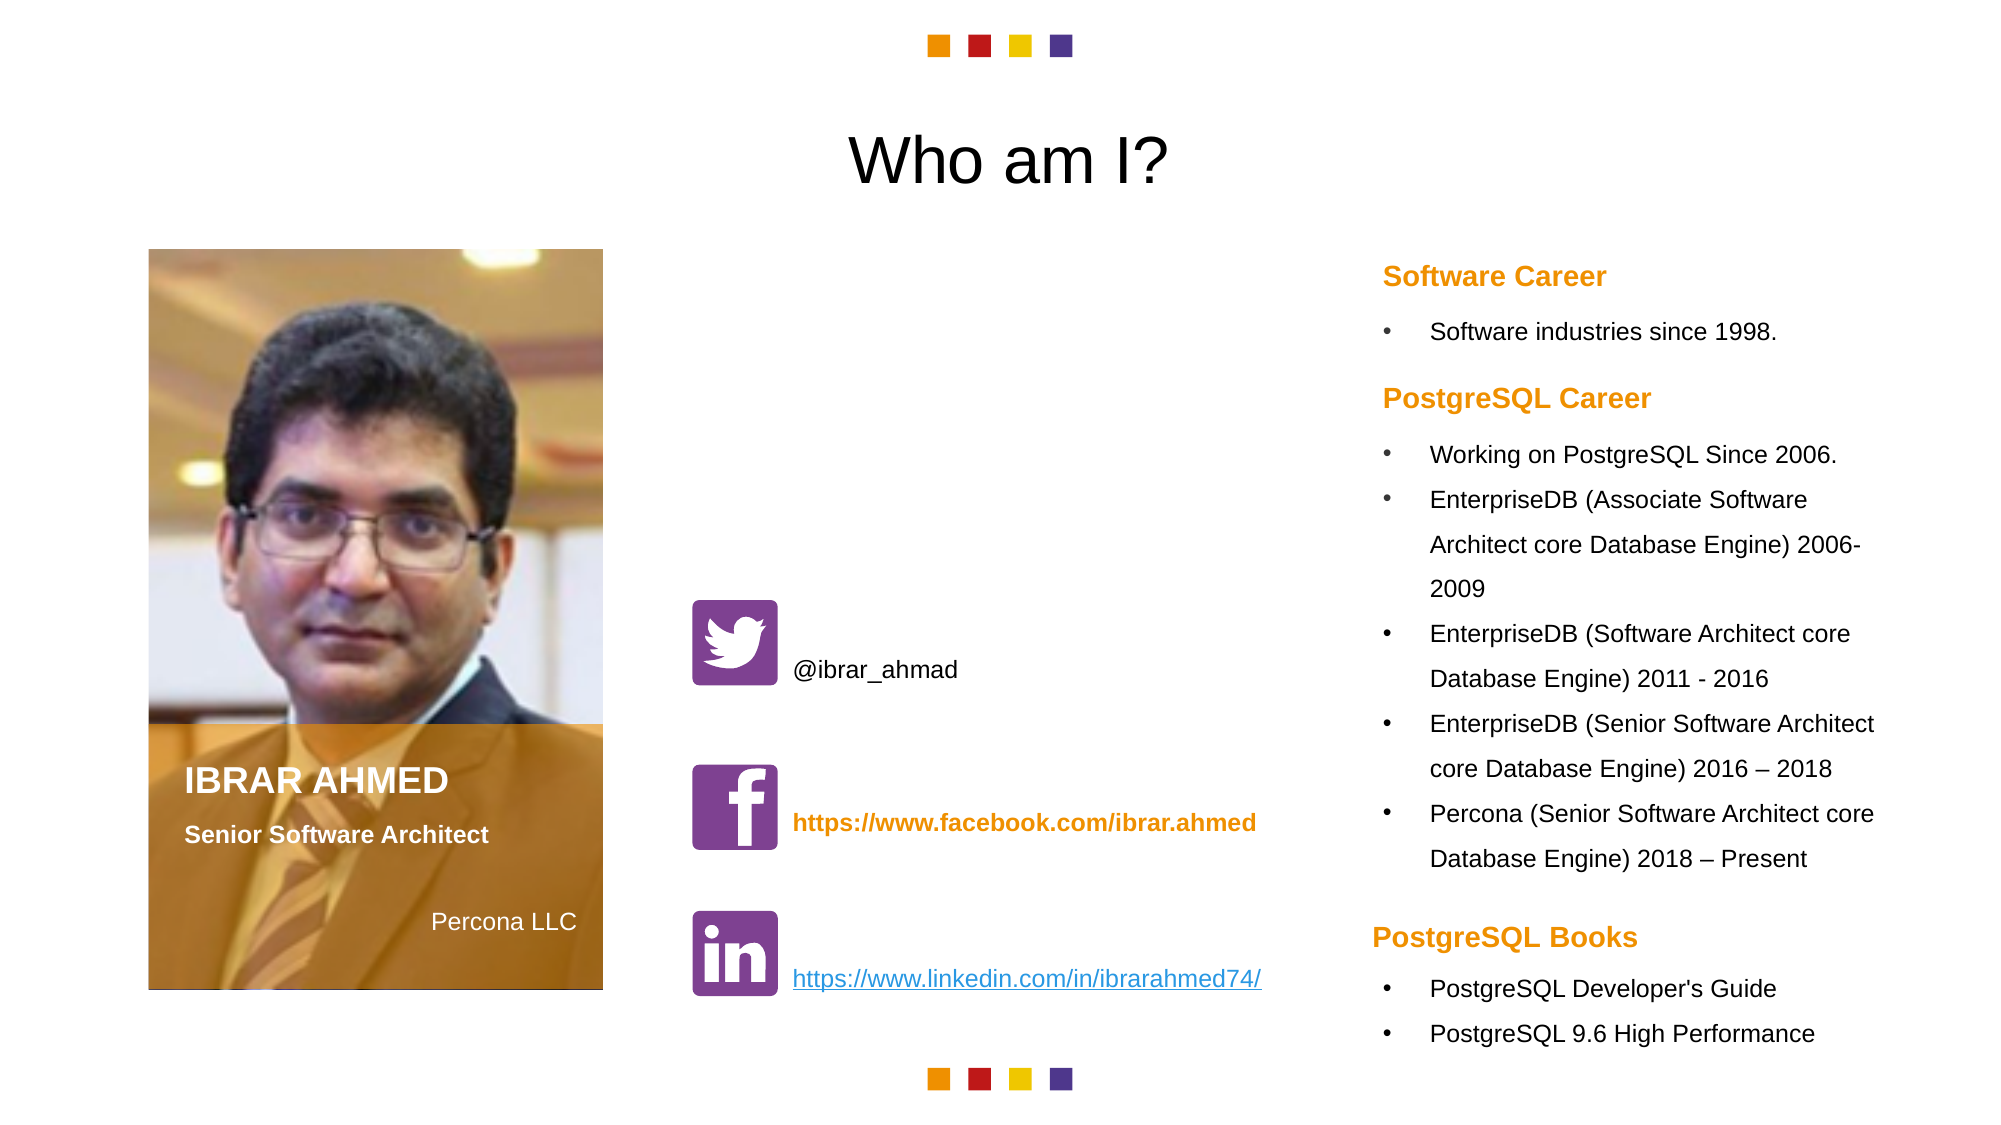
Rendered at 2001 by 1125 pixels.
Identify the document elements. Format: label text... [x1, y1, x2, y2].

text_box https://www.facebook.com/ibrar.ahmed [777, 799, 1330, 844]
text_box PostgreSQL Books [1357, 893, 1910, 961]
text_box https://www.linkedin.com/in/ibrarahmed74/ [777, 955, 1330, 1001]
text_box [691, 599, 779, 687]
picture [148, 249, 603, 990]
text_box [691, 763, 779, 851]
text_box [1368, 372, 1920, 926]
list Who am I? [59, 102, 1959, 221]
text_box @ibrar_ahmad [777, 645, 1330, 691]
text_box [691, 909, 779, 998]
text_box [1368, 249, 1920, 349]
text_box PostgreSQL Developer's Guide PostgreSQL 9.6 High Performance [1368, 950, 1920, 1055]
